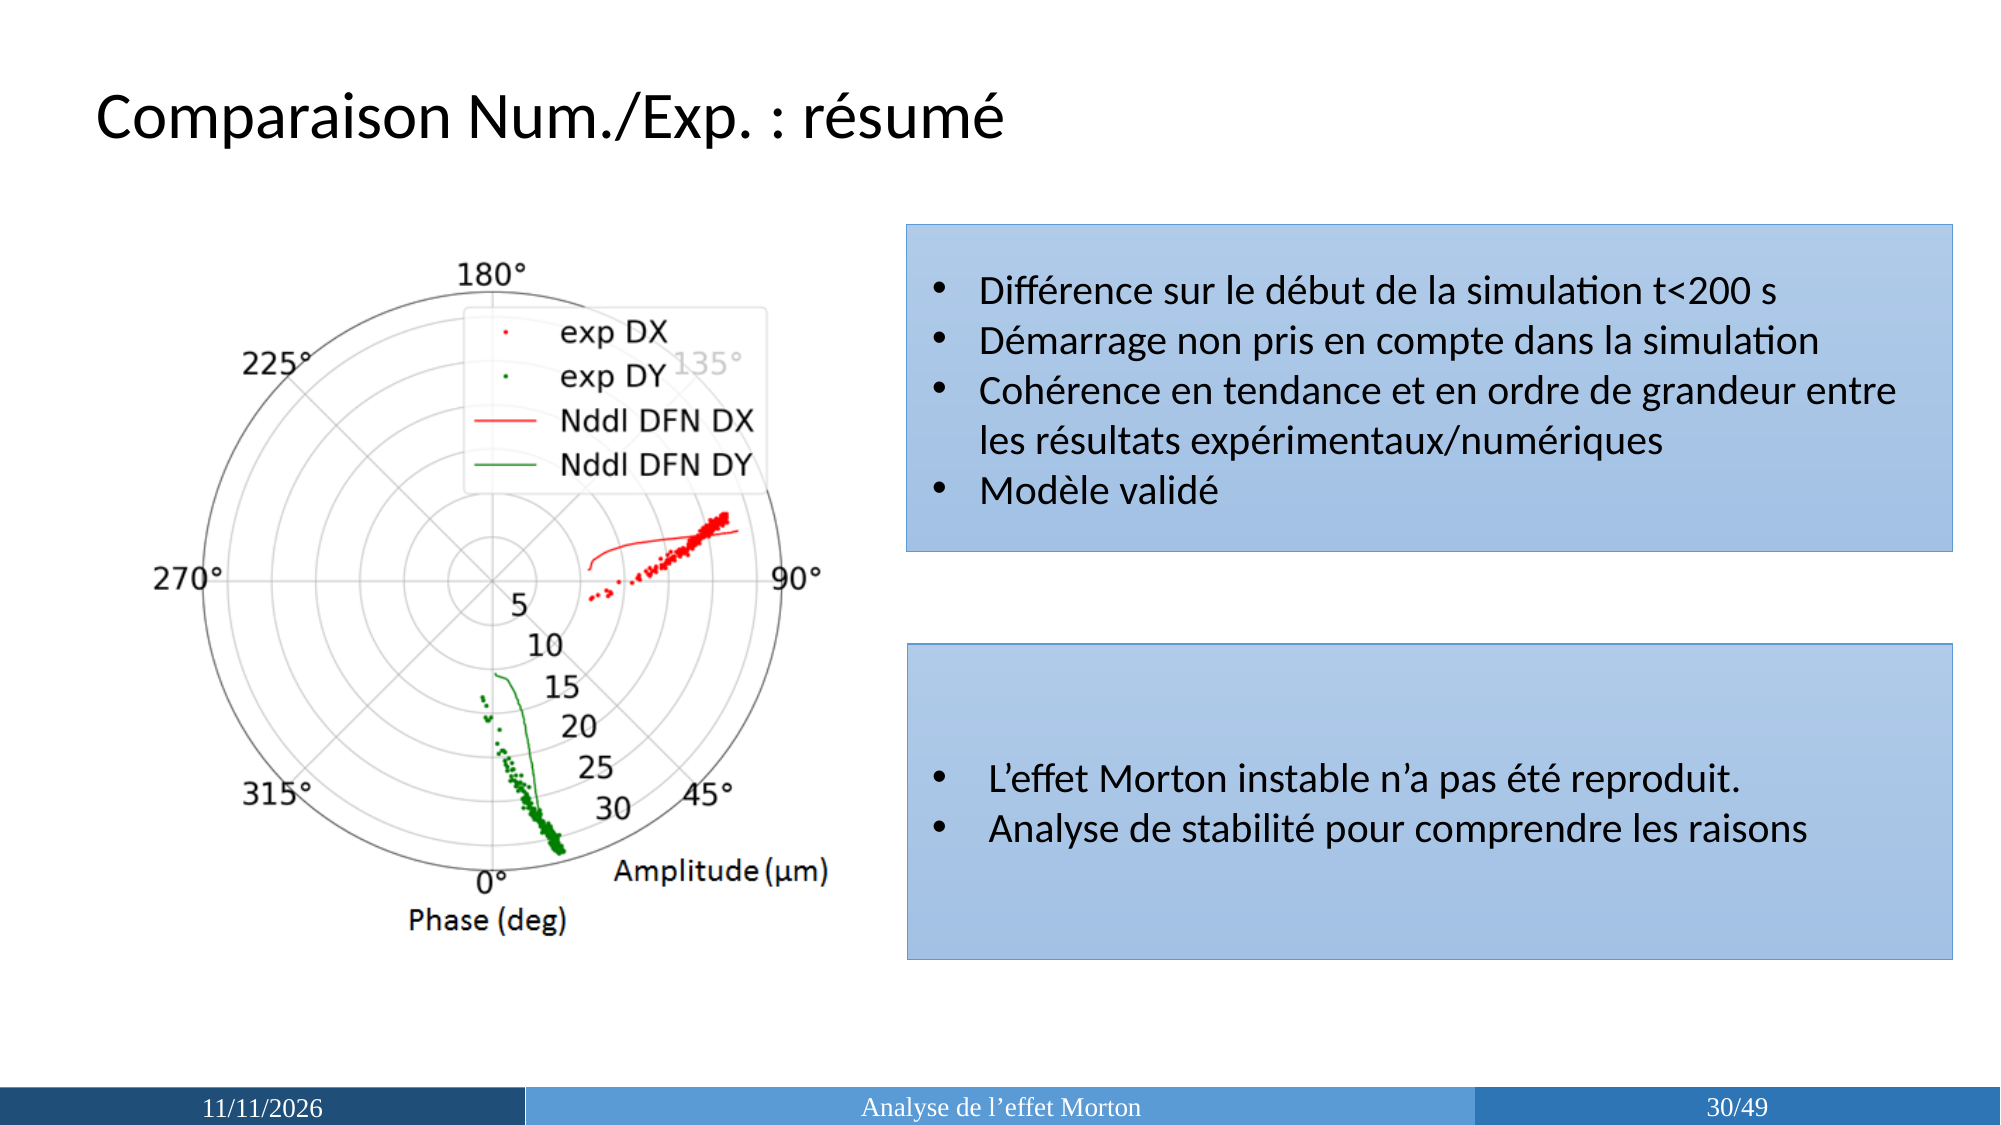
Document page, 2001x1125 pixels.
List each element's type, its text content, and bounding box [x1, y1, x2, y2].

text_box Comparaison Num./Exp. : résumé [81, 64, 1350, 159]
footer Analyse de l’effet Morton [526, 1087, 1475, 1125]
picture [145, 248, 851, 960]
slide_number 30/49 [1475, 1087, 2000, 1125]
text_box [906, 224, 1953, 552]
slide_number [0, 1087, 525, 1125]
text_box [907, 643, 1953, 960]
